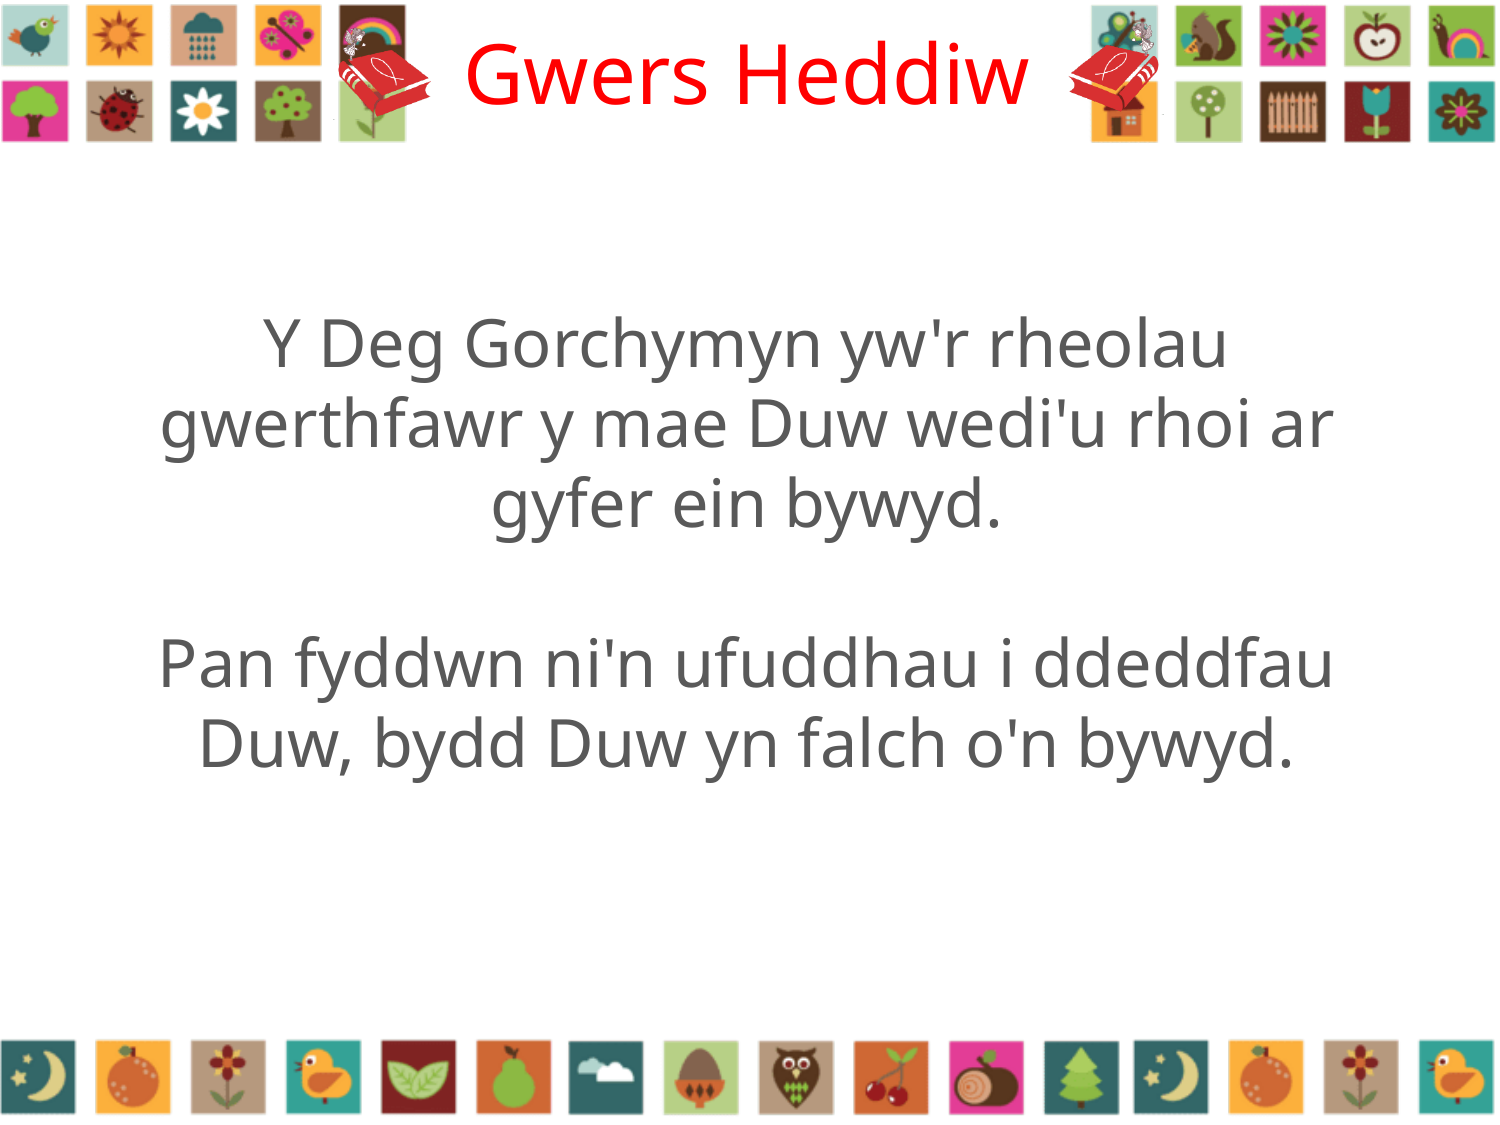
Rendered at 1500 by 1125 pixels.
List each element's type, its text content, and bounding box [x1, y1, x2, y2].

text_box Y Deg Gorchymyn yw'r rheolau gwerthfawr y mae Duw wedi'u rhoi ar gyfer ein bywyd. Pan fyddwn ni'n ufuddhau i ddeddfau Duw, bydd Duw yn falch o'n bywyd. [74, 293, 1421, 948]
picture [0, 3, 463, 150]
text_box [0, 1028, 1500, 1118]
picture [1037, 3, 1500, 150]
text_box Gwers Heddiw [425, 13, 1078, 129]
